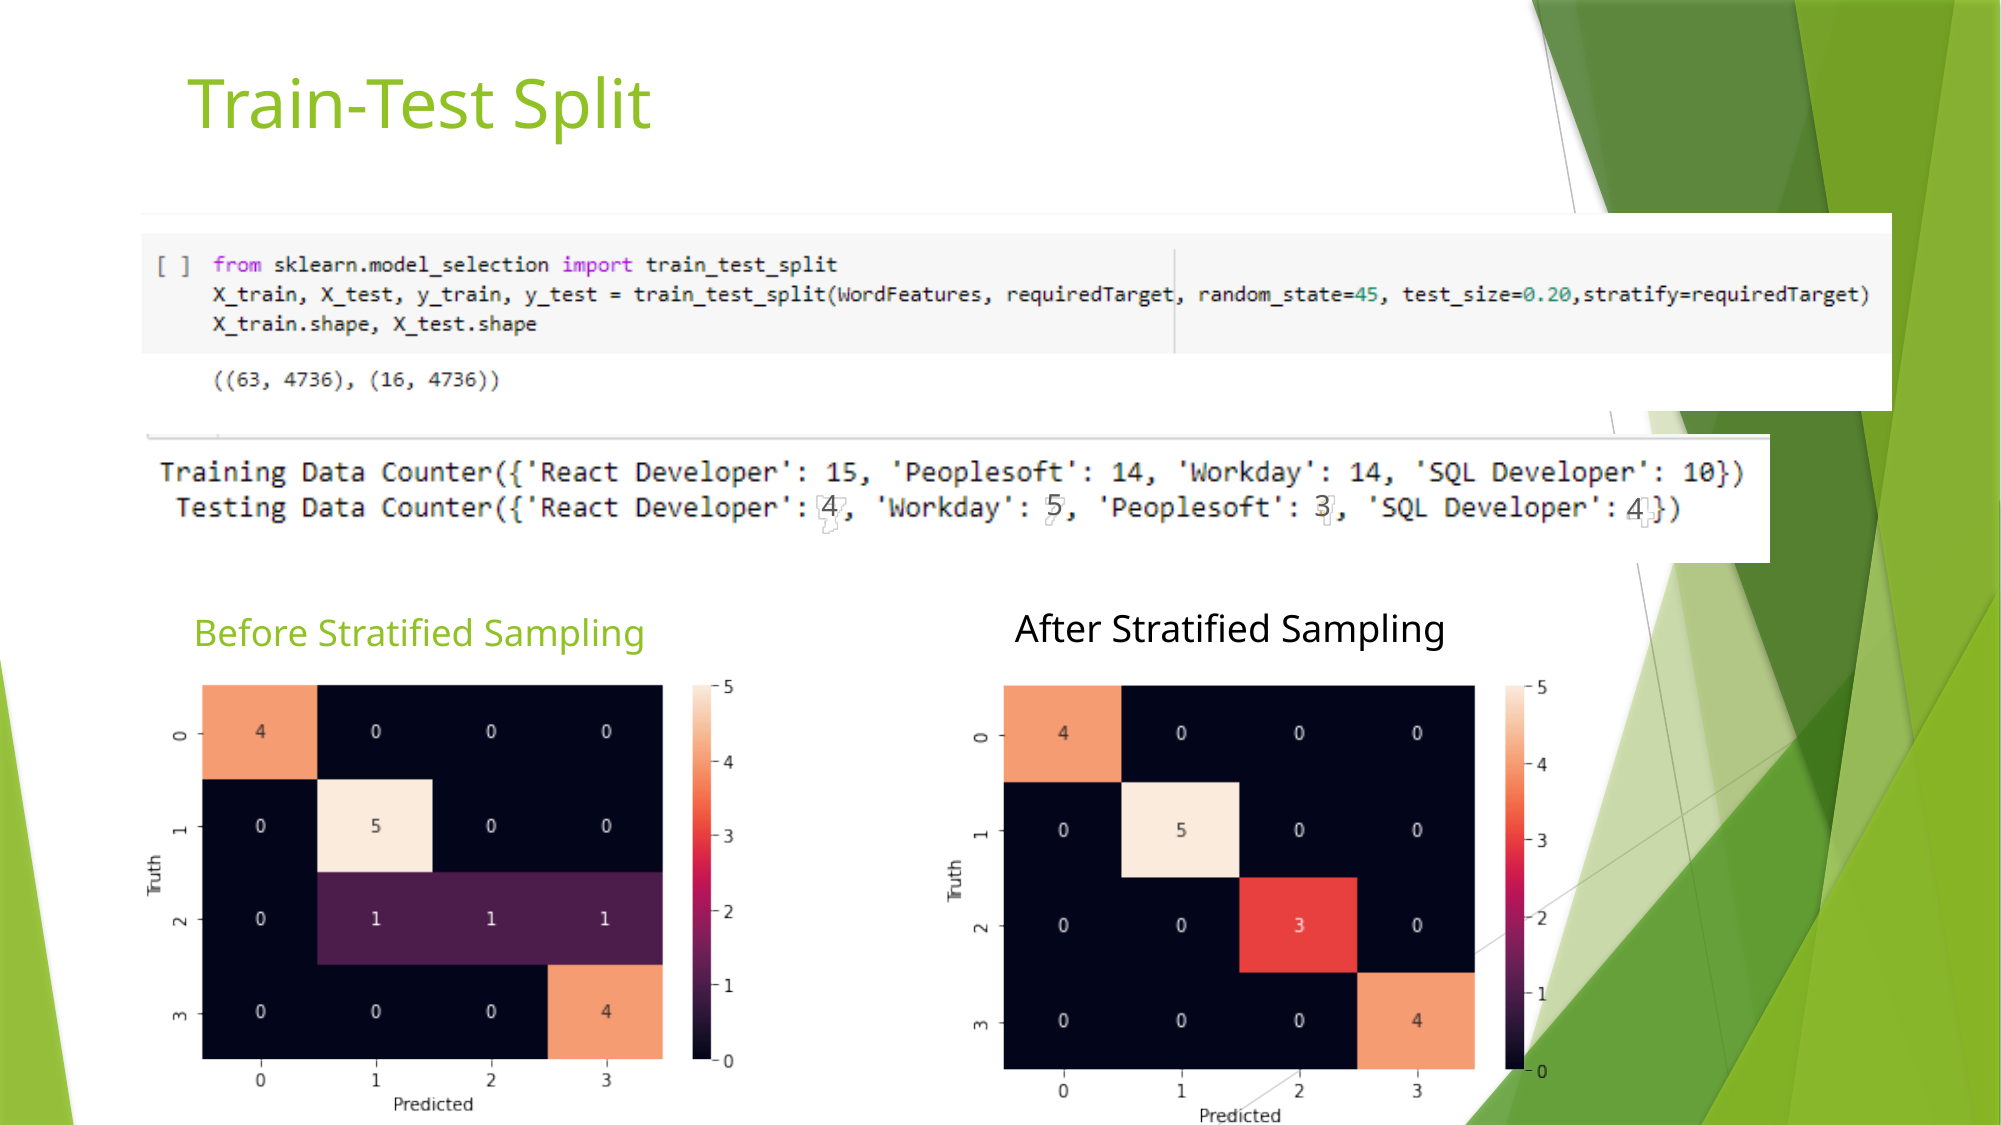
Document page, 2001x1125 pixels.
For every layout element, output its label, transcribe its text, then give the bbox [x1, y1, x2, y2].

picture [137, 667, 747, 1125]
picture [137, 434, 1771, 563]
picture [936, 667, 1561, 1125]
text_box Train-Test Split [162, 52, 677, 169]
text_box After Stratified Sampling [999, 597, 1514, 657]
title Before Stratified Sampling [162, 601, 677, 667]
picture [137, 213, 1892, 412]
